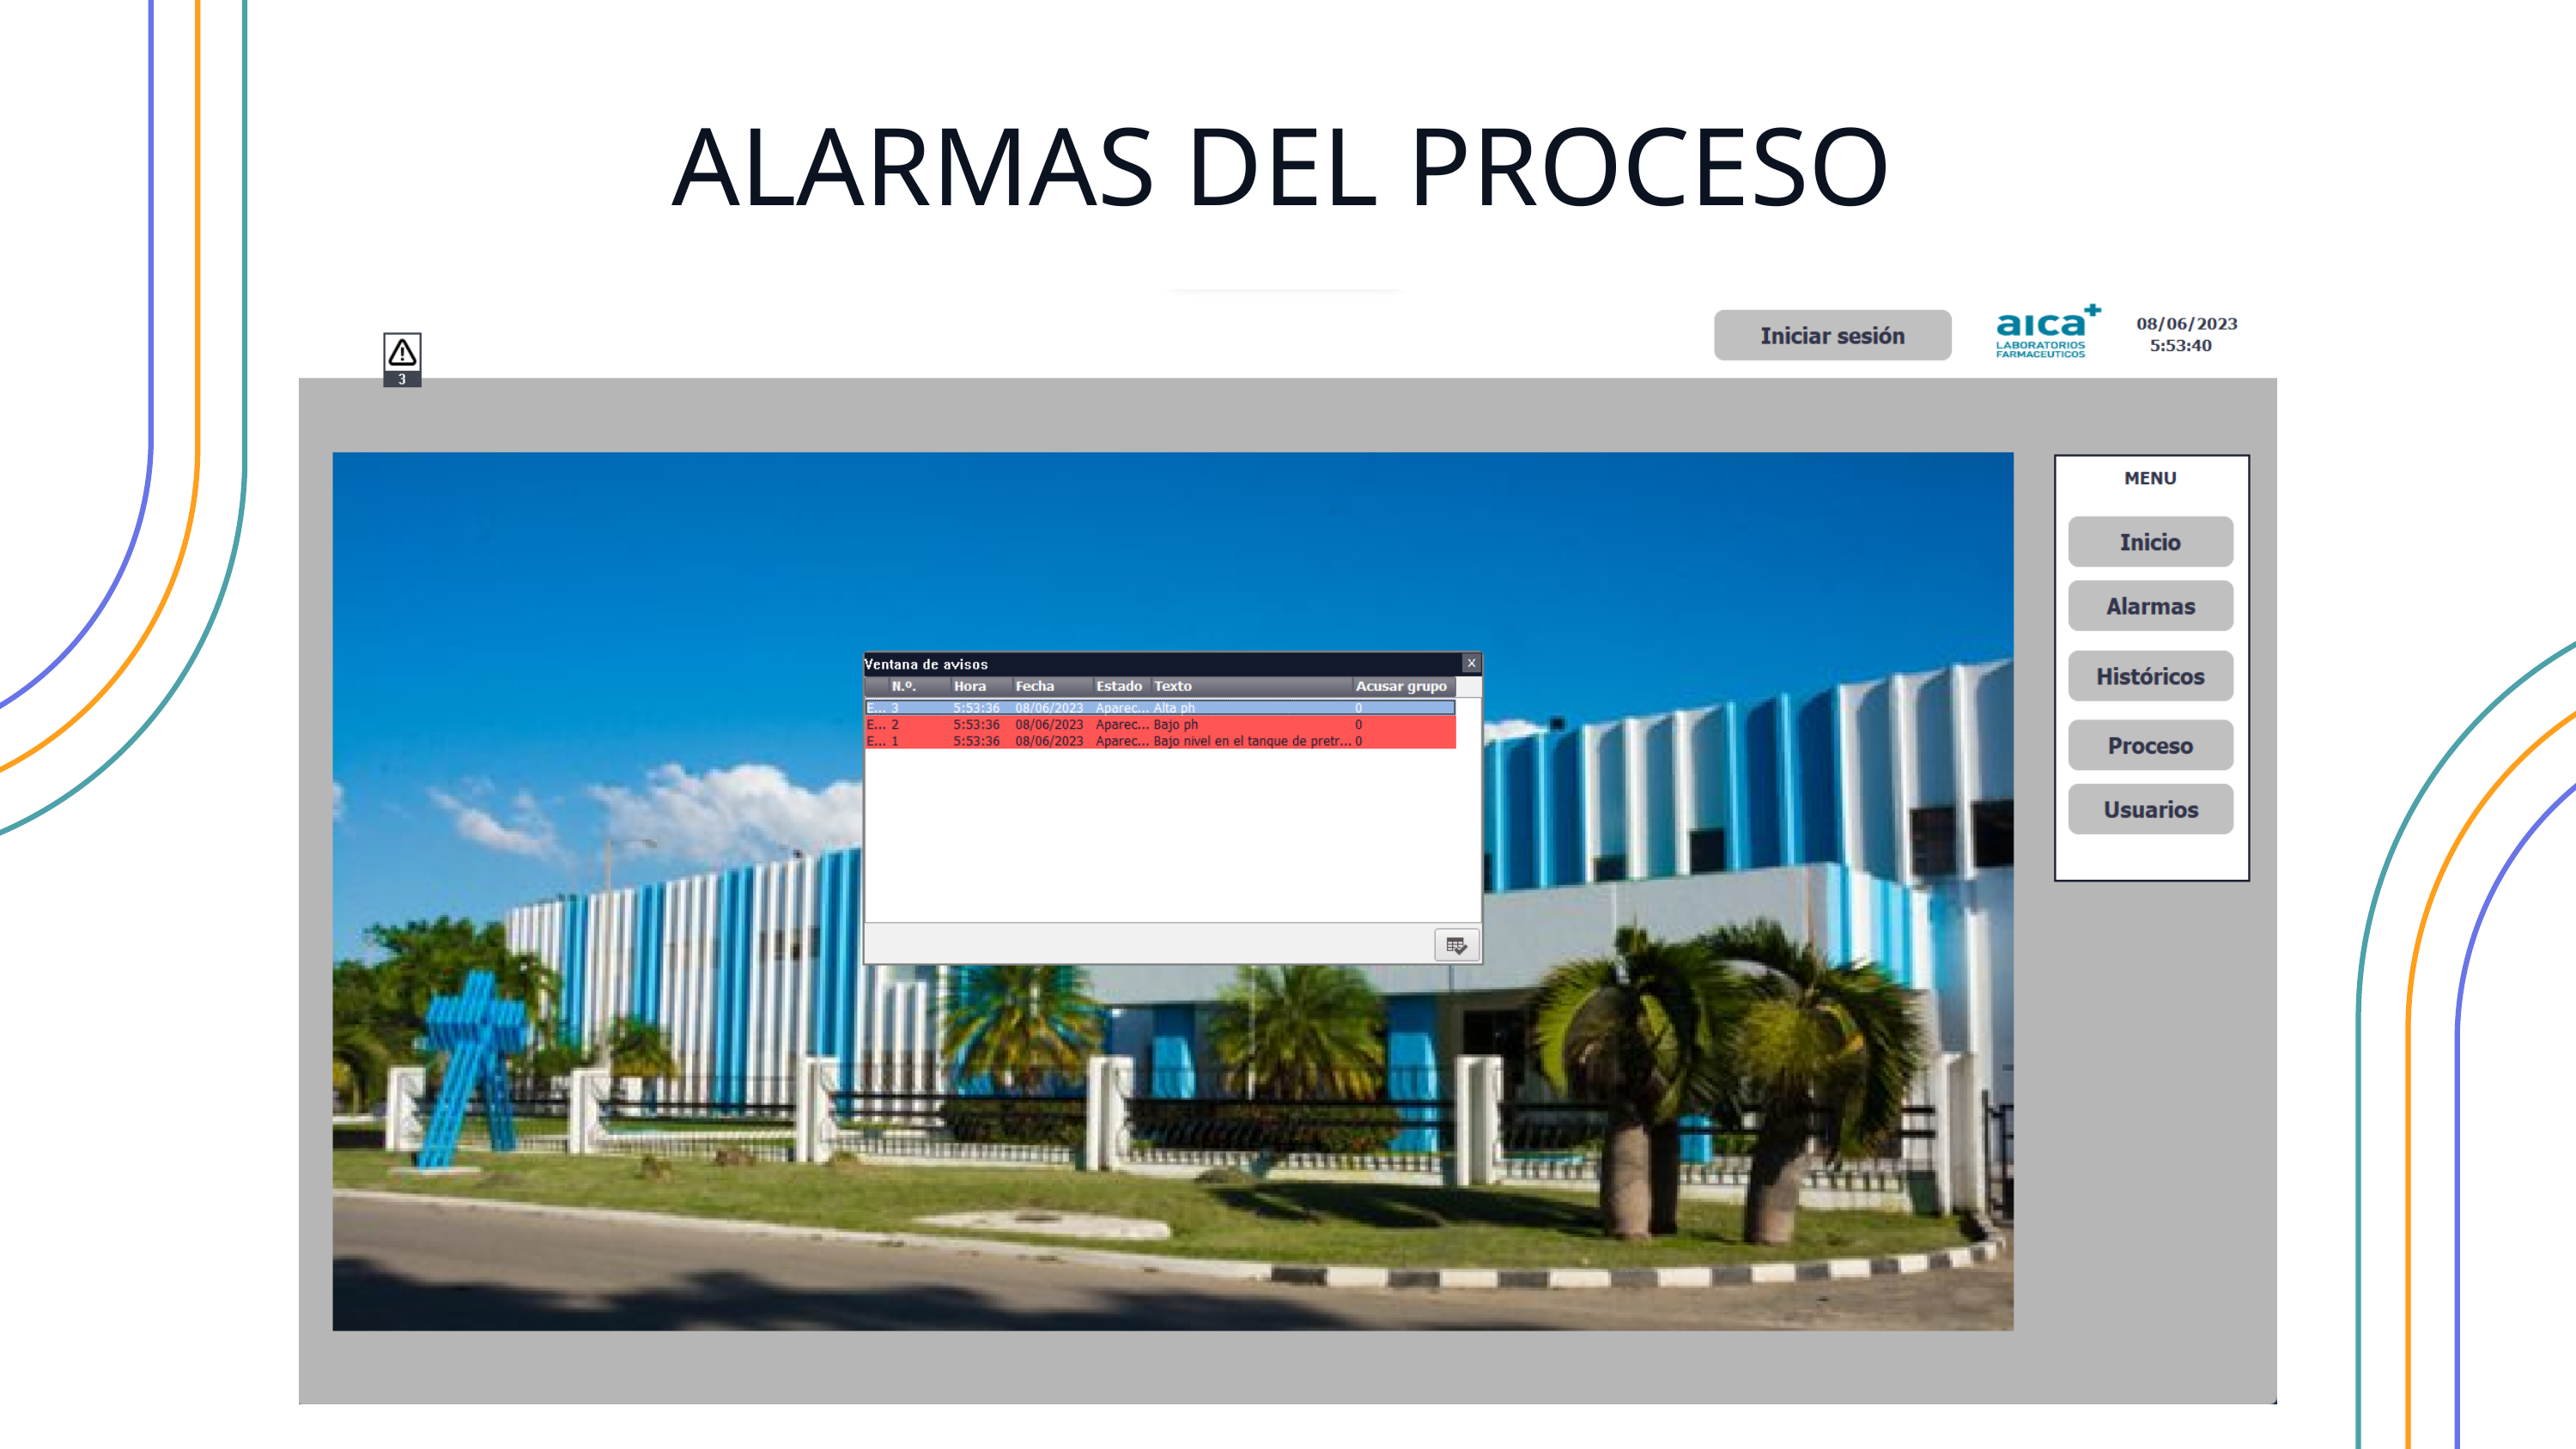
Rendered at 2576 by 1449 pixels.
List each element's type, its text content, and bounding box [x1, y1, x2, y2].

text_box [0, 0, 246, 866]
picture [299, 289, 2277, 1404]
text_box ALARMAS DEL PROCESO [250, 72, 2427, 227]
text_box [2358, 589, 2576, 1449]
